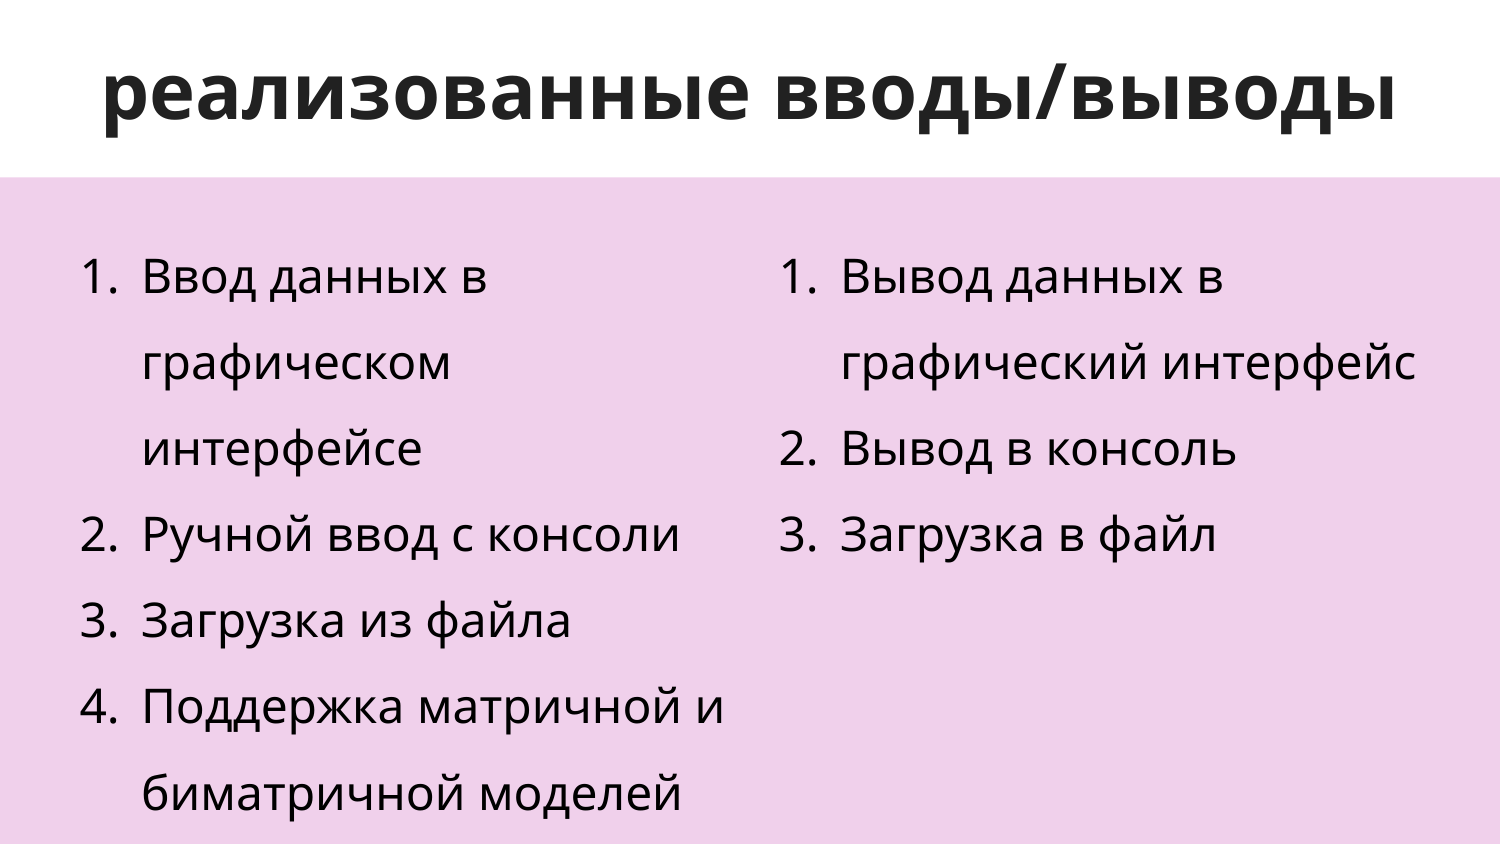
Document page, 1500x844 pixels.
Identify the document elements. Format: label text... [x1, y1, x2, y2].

list Ввод данных в графическом интерфейсе Ручной ввод с консоли Загрузка из файла Поддержка матричной и биматричной моделей [51, 201, 750, 750]
title реализованные вводы/выводы [0, 0, 1500, 178]
list Вывод данных в графический интерфейс Вывод в консоль Загрузка в файл [750, 201, 1449, 750]
